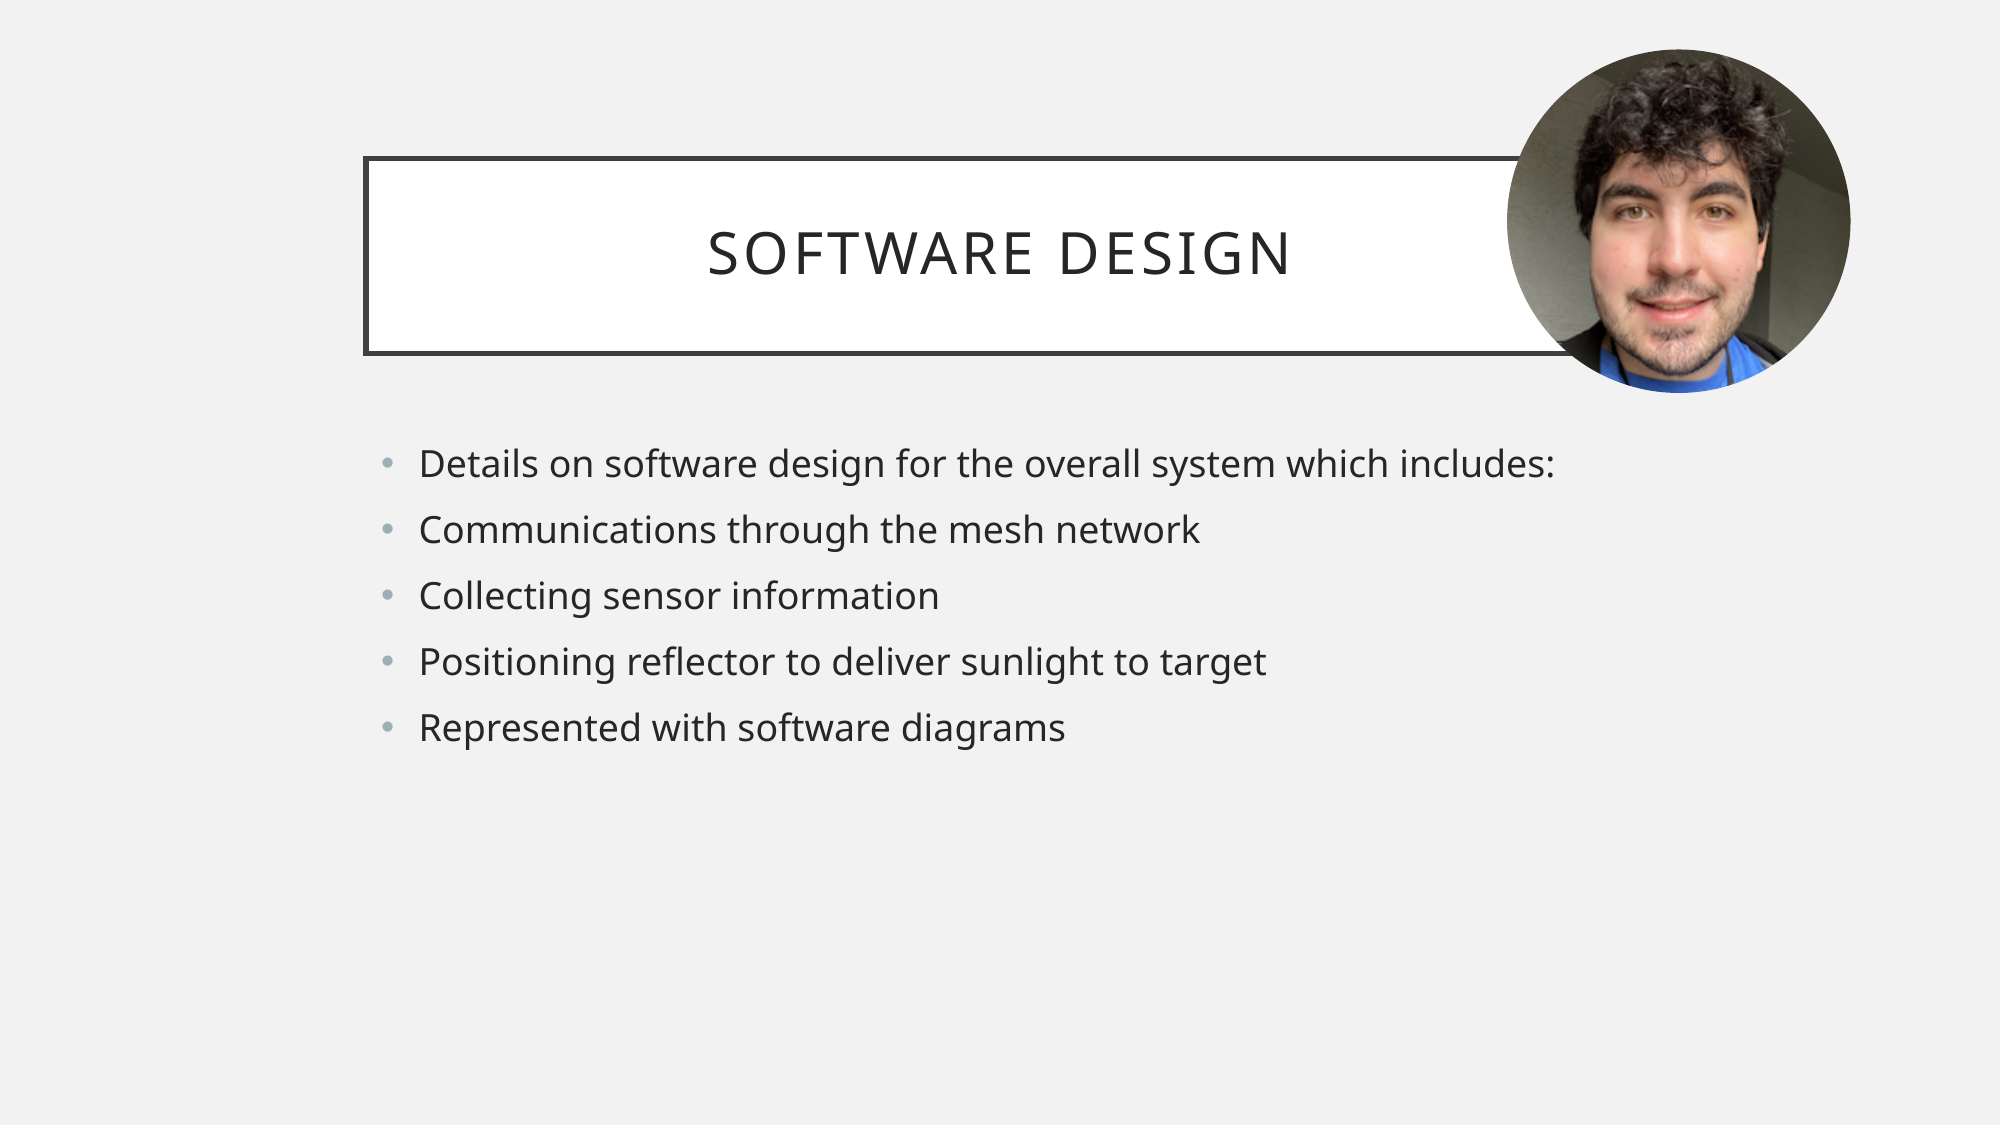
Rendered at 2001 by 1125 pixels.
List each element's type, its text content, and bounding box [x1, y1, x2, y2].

list Details on software design for the overall system which includes: Communications through the mesh network Collecting sensor information Positioning reflector to deliver sunlight to target Represented with software diagrams [366, 432, 1634, 942]
title Software Design [363, 156, 1506, 356]
picture [1506, 49, 1851, 393]
